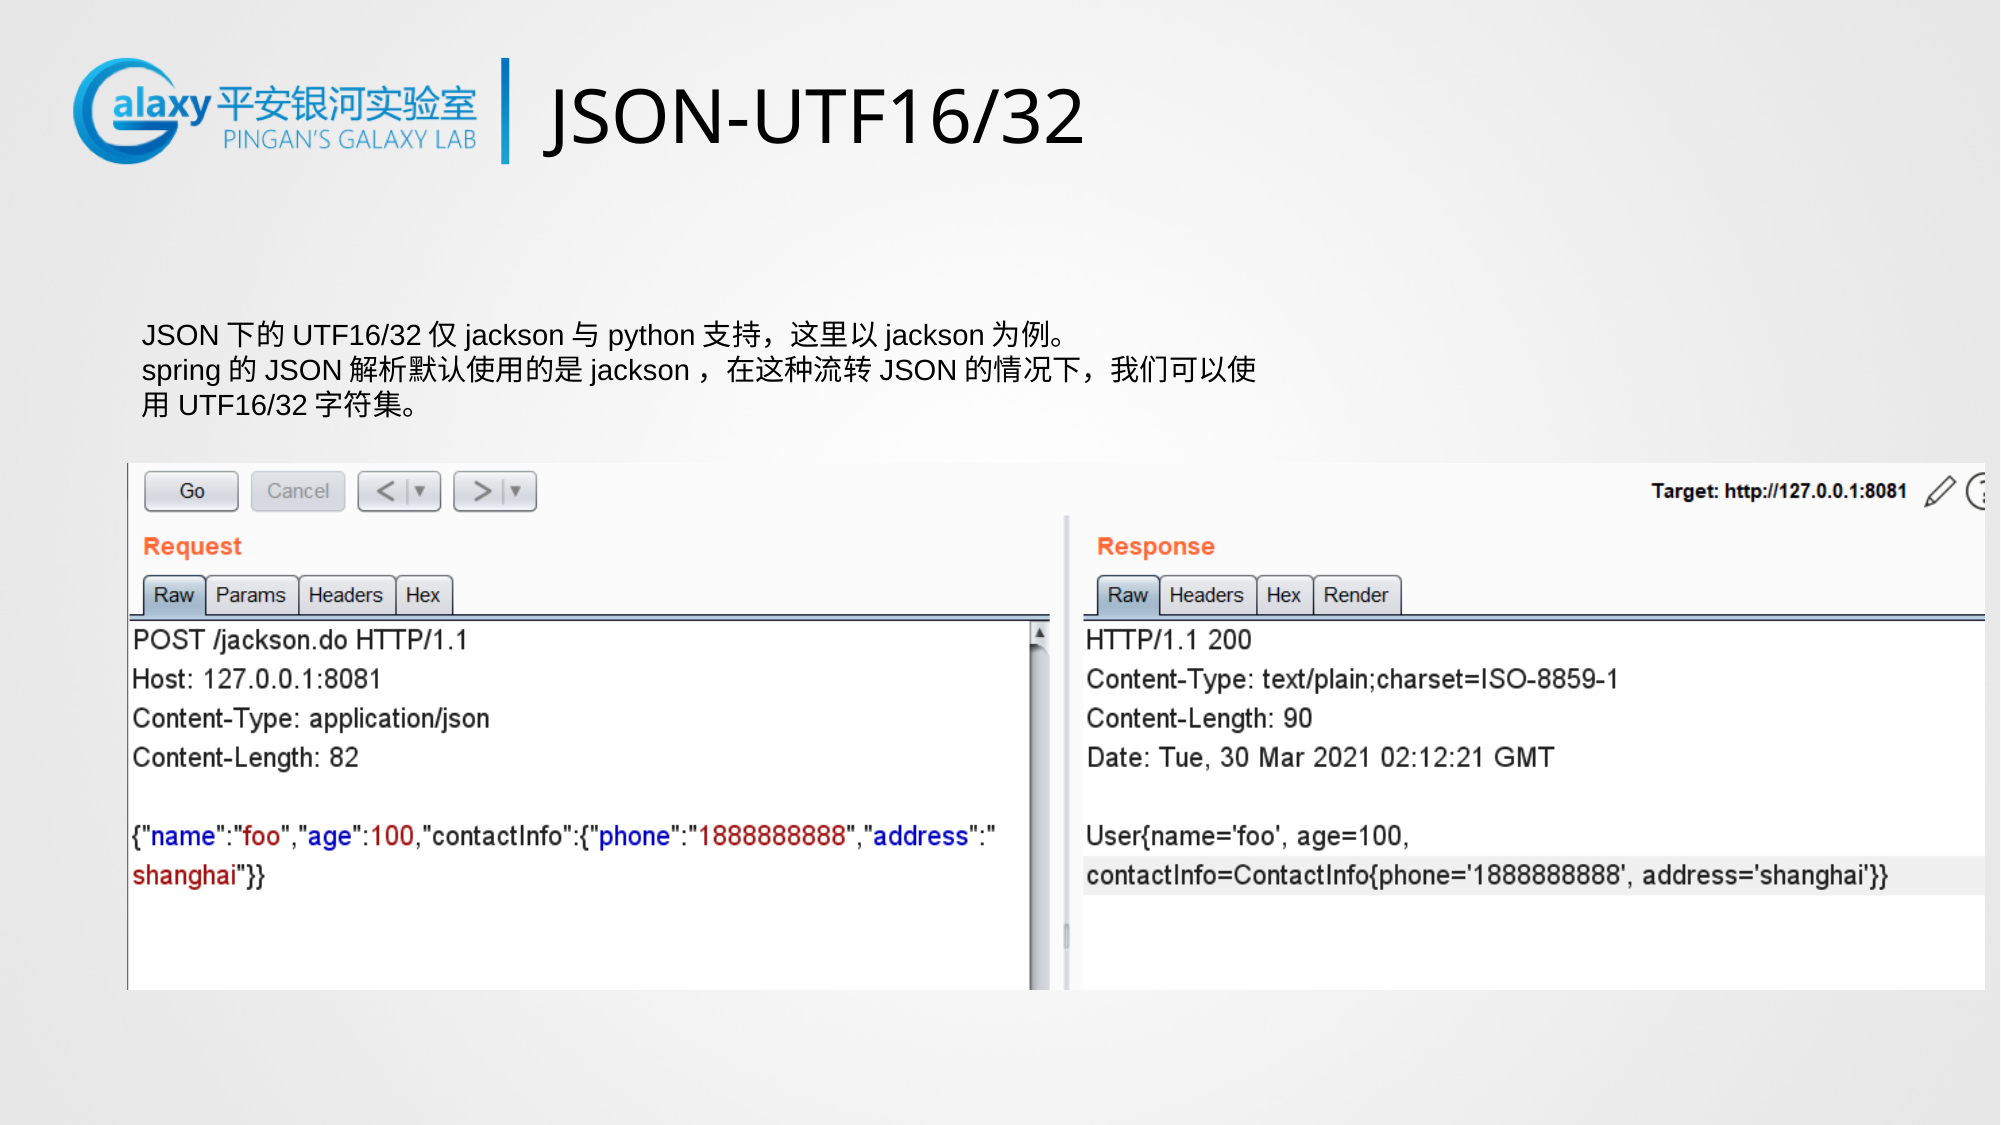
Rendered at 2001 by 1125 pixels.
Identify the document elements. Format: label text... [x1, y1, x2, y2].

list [126, 463, 1985, 990]
text_box JSON下的UTF16/32仅jackson与python支持，这里以jackson为例。 spring的JSON解析默认使用的是jackson，在这种流转JSON的情况下，我们可以使用UTF16/32字符集。 [127, 309, 1298, 429]
picture [0, 0, 2001, 1125]
title JSON-UTF16/32 [534, 10, 1863, 229]
